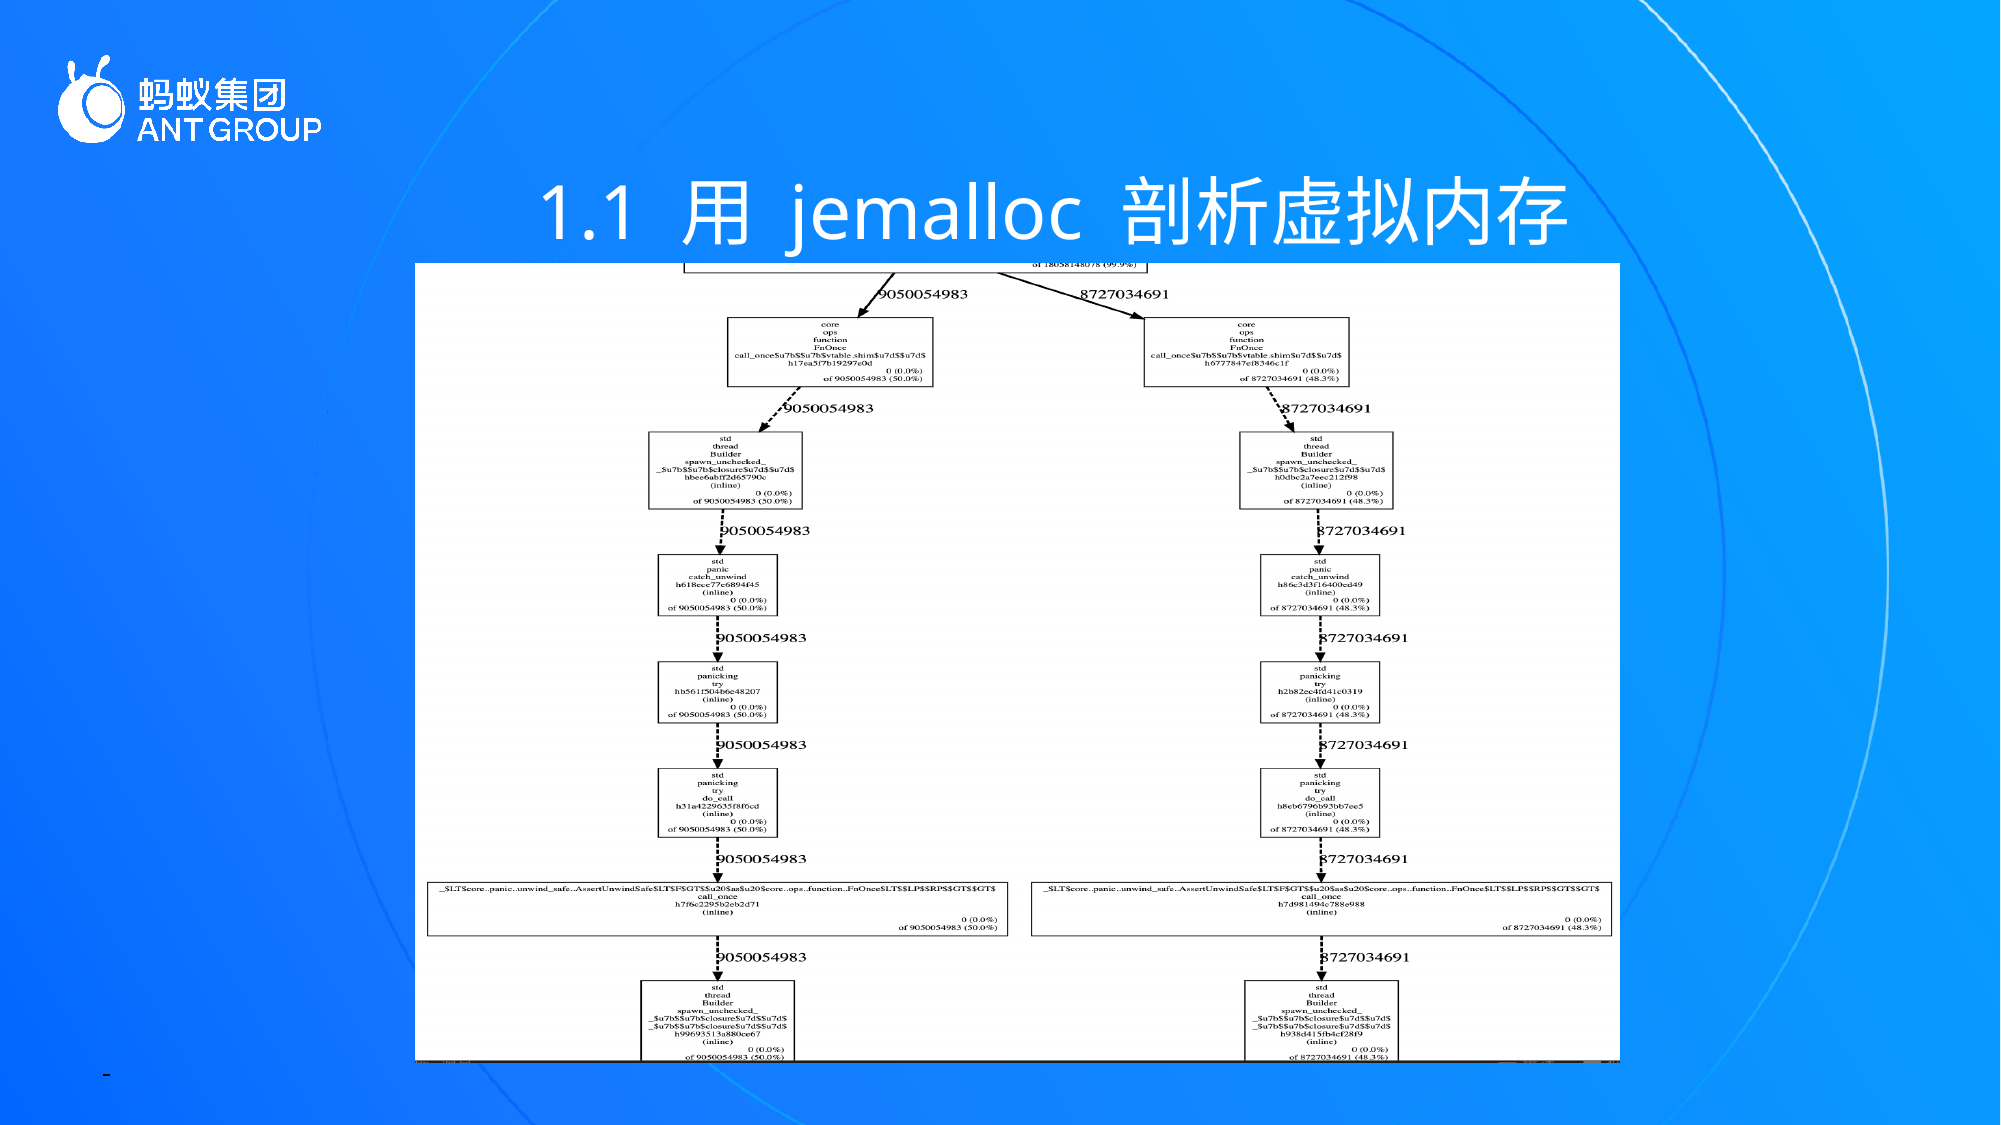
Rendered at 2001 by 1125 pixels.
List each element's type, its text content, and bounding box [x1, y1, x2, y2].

picture [0, 0, 2001, 1125]
text_box 1.1 用 jemalloc 剖析虚拟内存 [446, 157, 1589, 256]
